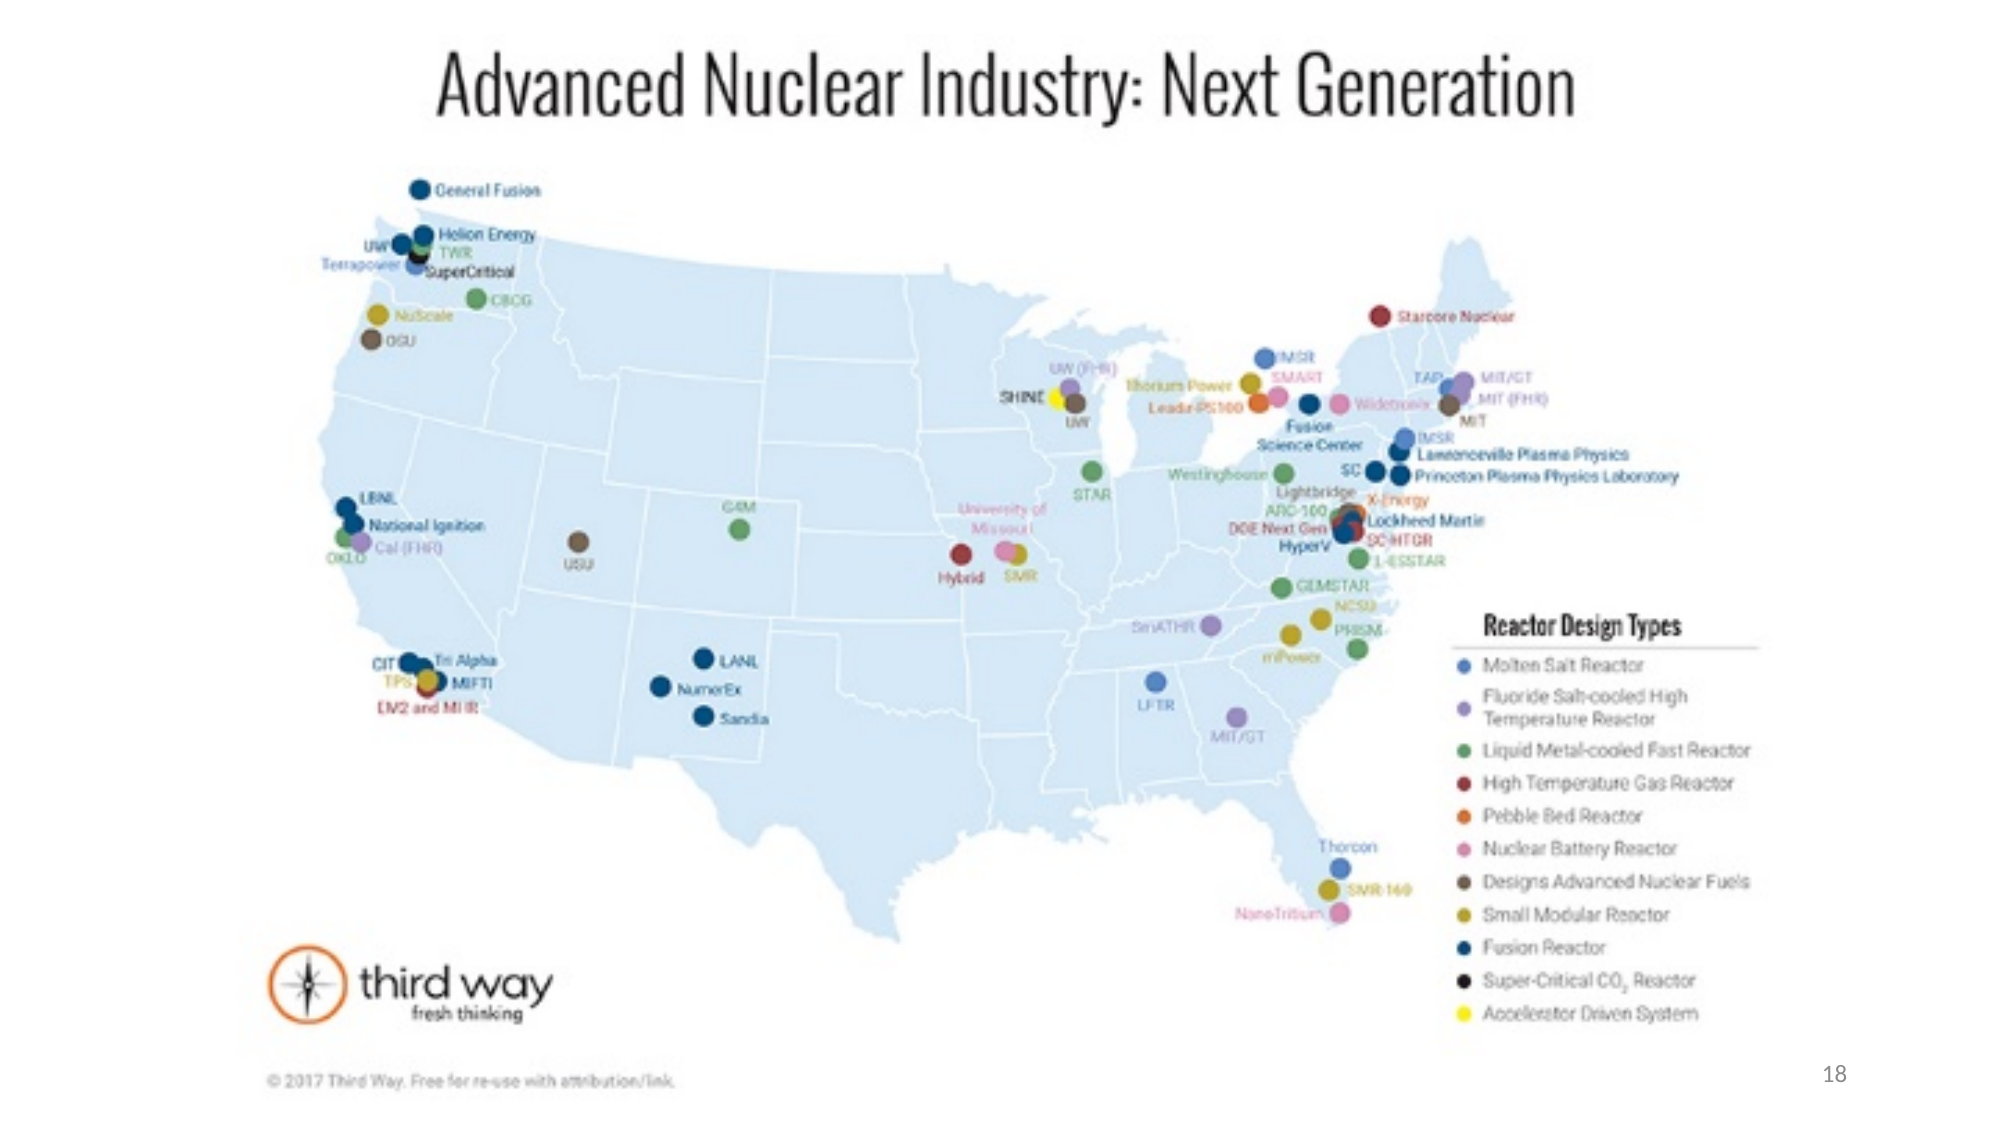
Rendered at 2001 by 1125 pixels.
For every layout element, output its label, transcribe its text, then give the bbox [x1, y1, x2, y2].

picture [196, 34, 1825, 1103]
slide_number 18 [1825, 1042, 1863, 1103]
